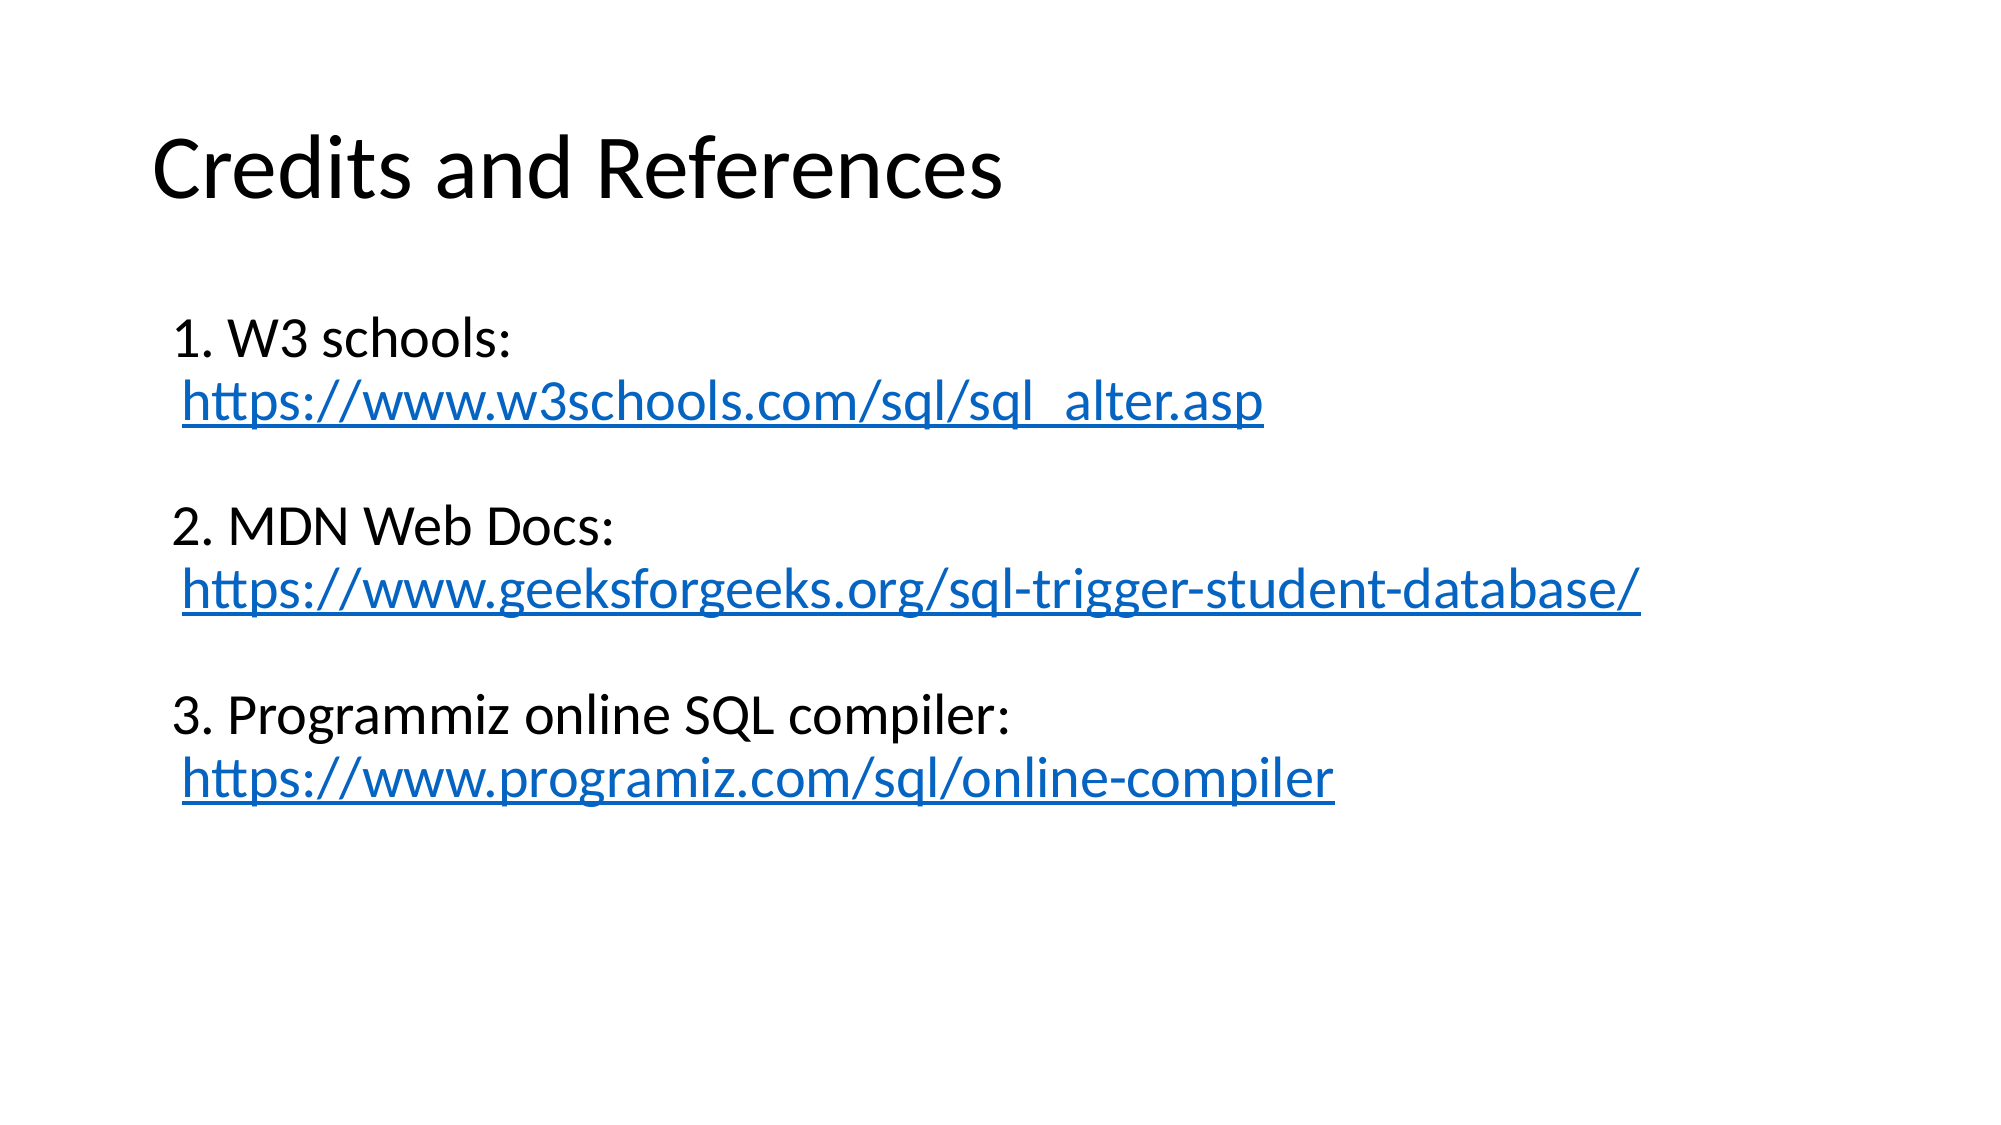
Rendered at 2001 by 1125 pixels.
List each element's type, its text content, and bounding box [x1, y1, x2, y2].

list W3 schools: https://www.w3schools.com/sql/sql_alter.asp MDN Web Docs: https://www.geeksforgeeks.org/sql-trigger-student-database/ Programmiz online SQL compiler: https://www.programiz.com/sql/online-compiler [137, 299, 1863, 1014]
title Credits and References [137, 59, 1863, 278]
